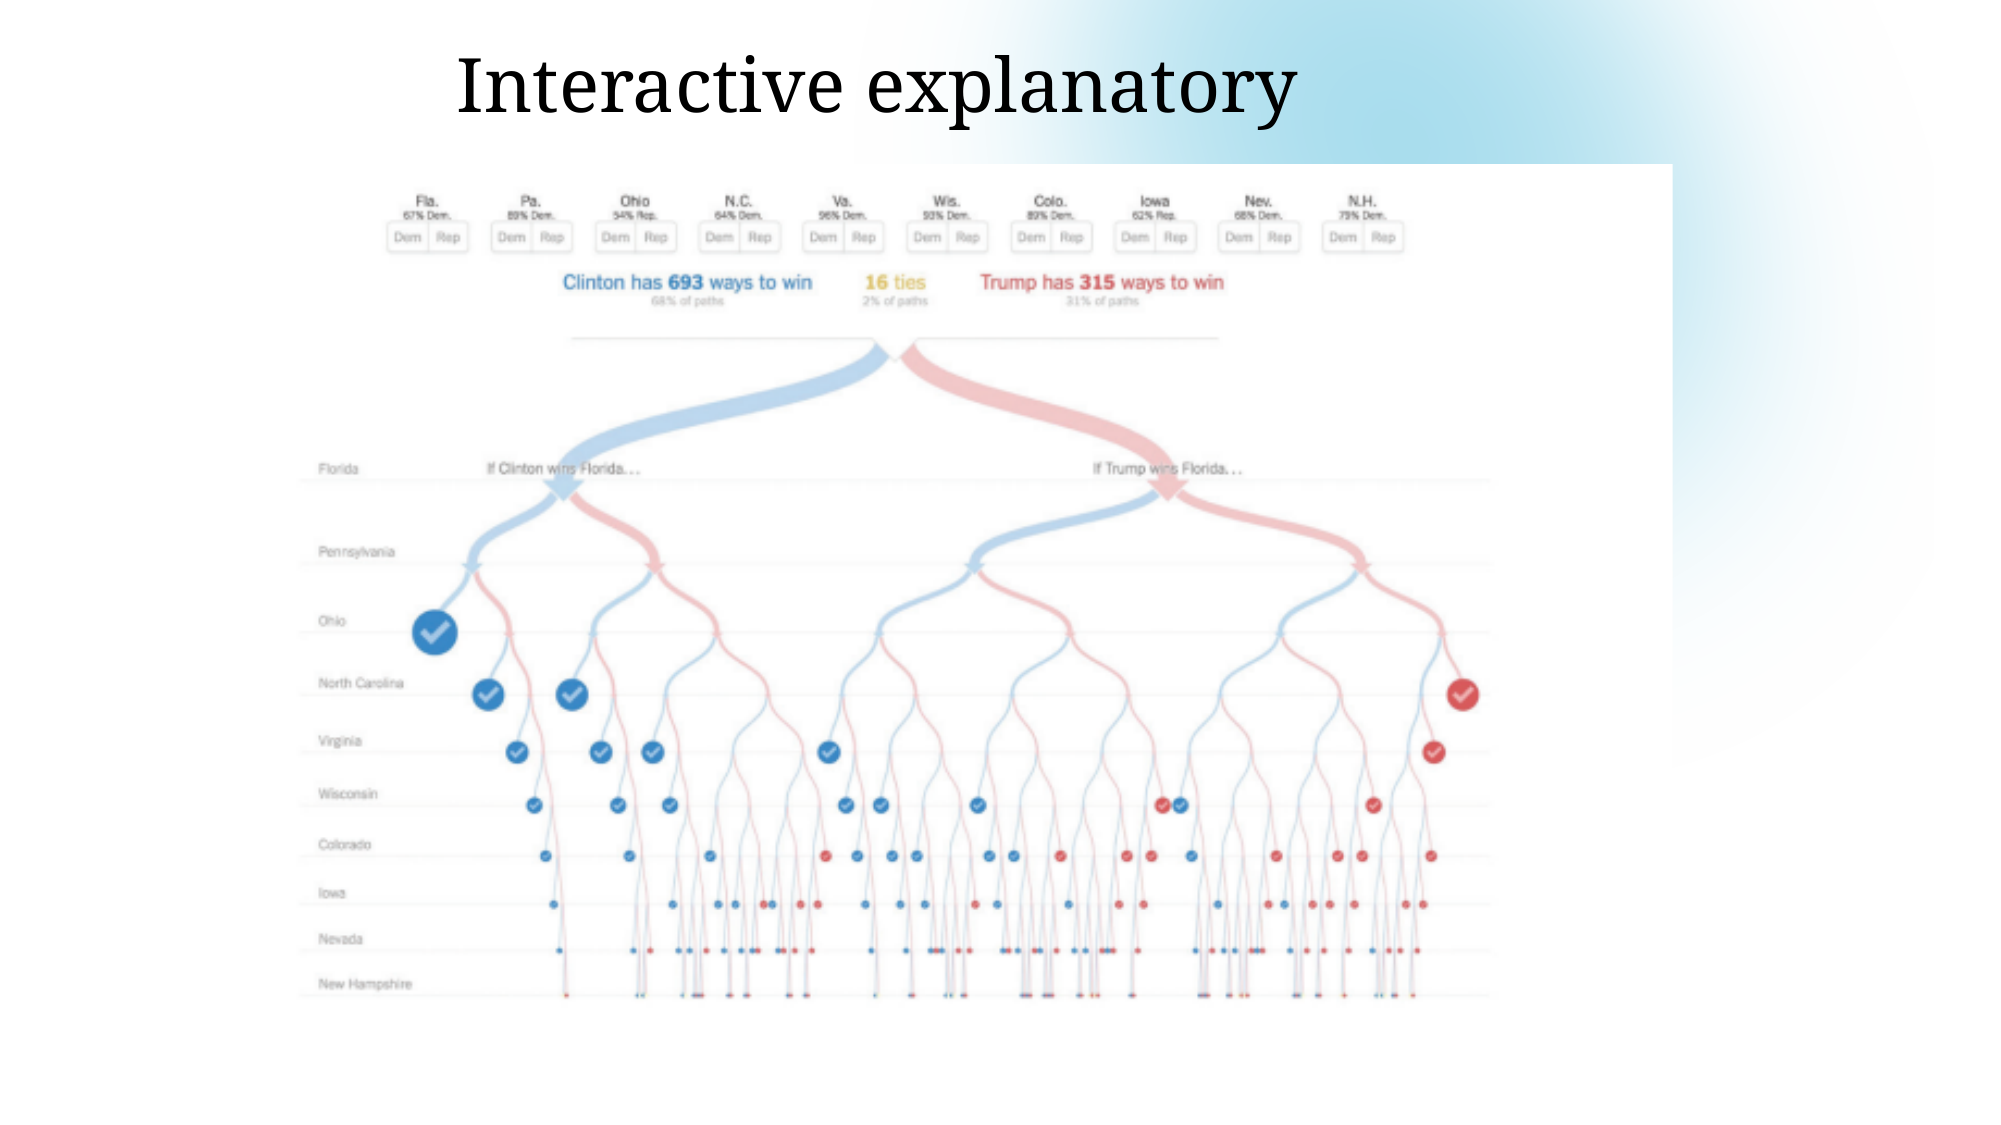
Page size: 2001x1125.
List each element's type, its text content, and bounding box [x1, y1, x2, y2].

picture [261, 0, 2000, 1125]
text_box Interactive explanatory [441, 29, 1315, 135]
